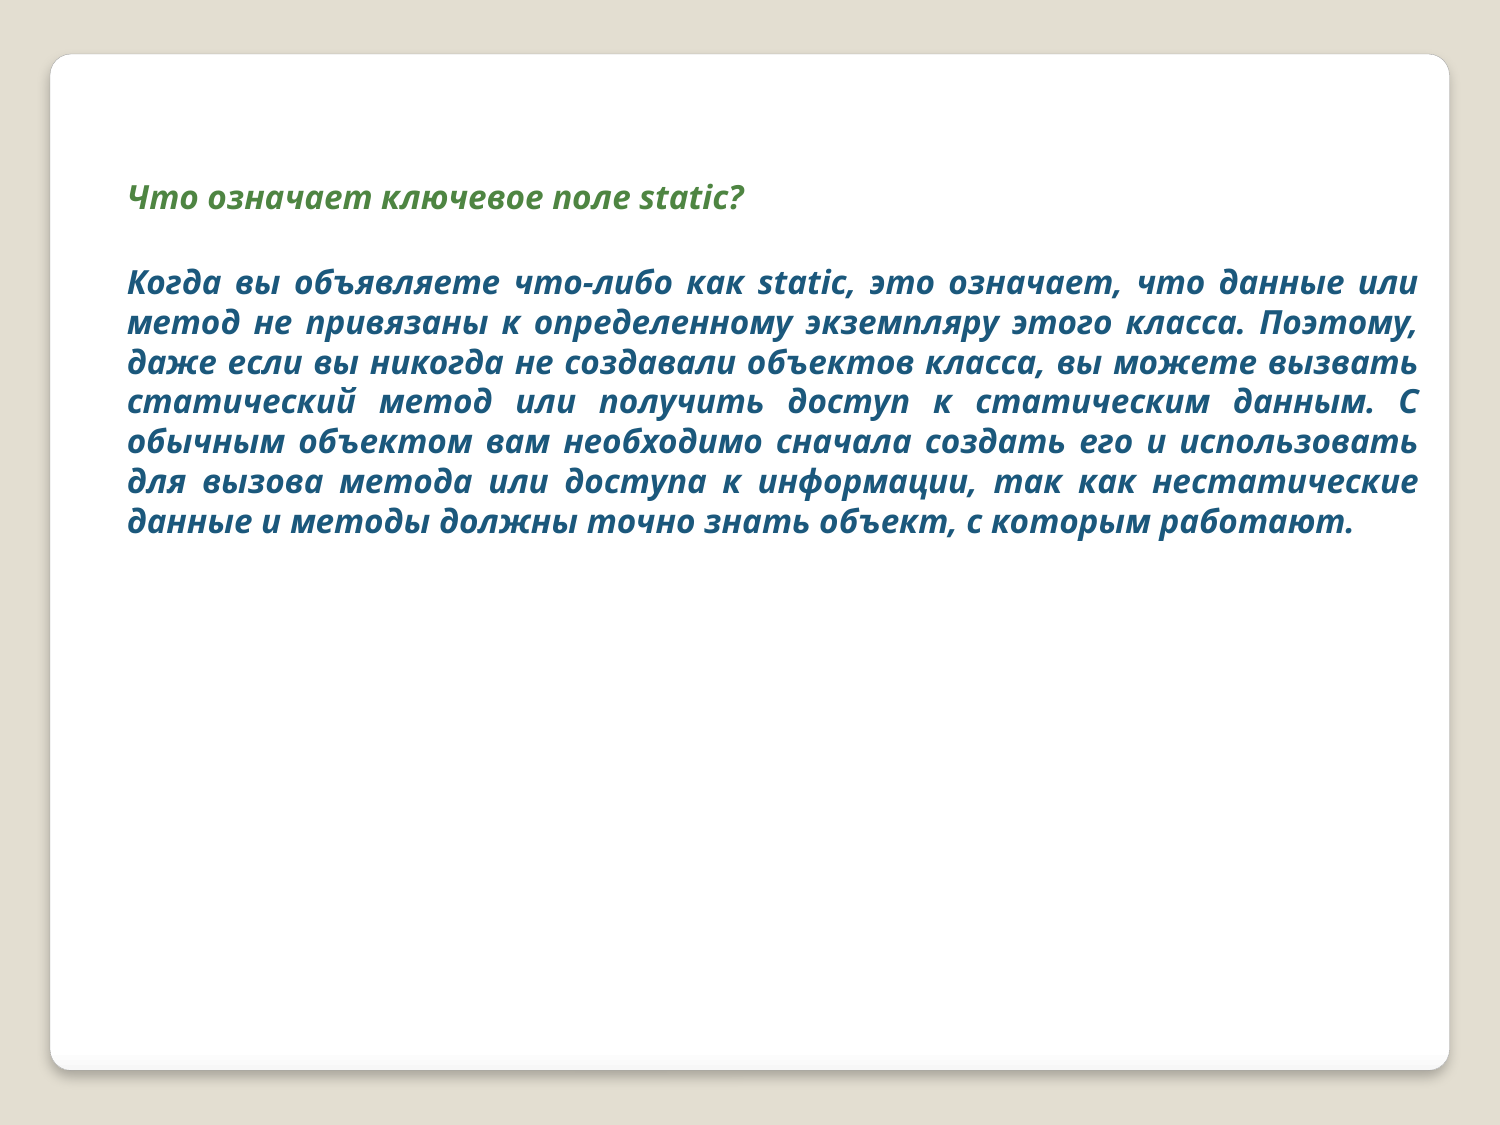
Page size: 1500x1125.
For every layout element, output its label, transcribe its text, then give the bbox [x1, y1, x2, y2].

text_box Что означает ключевое поле static? Когда вы объявляете что-либо как static, это означает, что данные или метод не привязаны к определенному экземпляру этого класса. Поэтому, даже если вы никогда не создавали объектов класса, вы можете вызвать статический метод или получить доступ к статическим данным. С обычным объектом вам необходимо сначала создать его и использовать для вызова метода или доступа к информации, так как нестатические данные и методы должны точно знать объект, с которым работают. [112, 168, 1435, 593]
